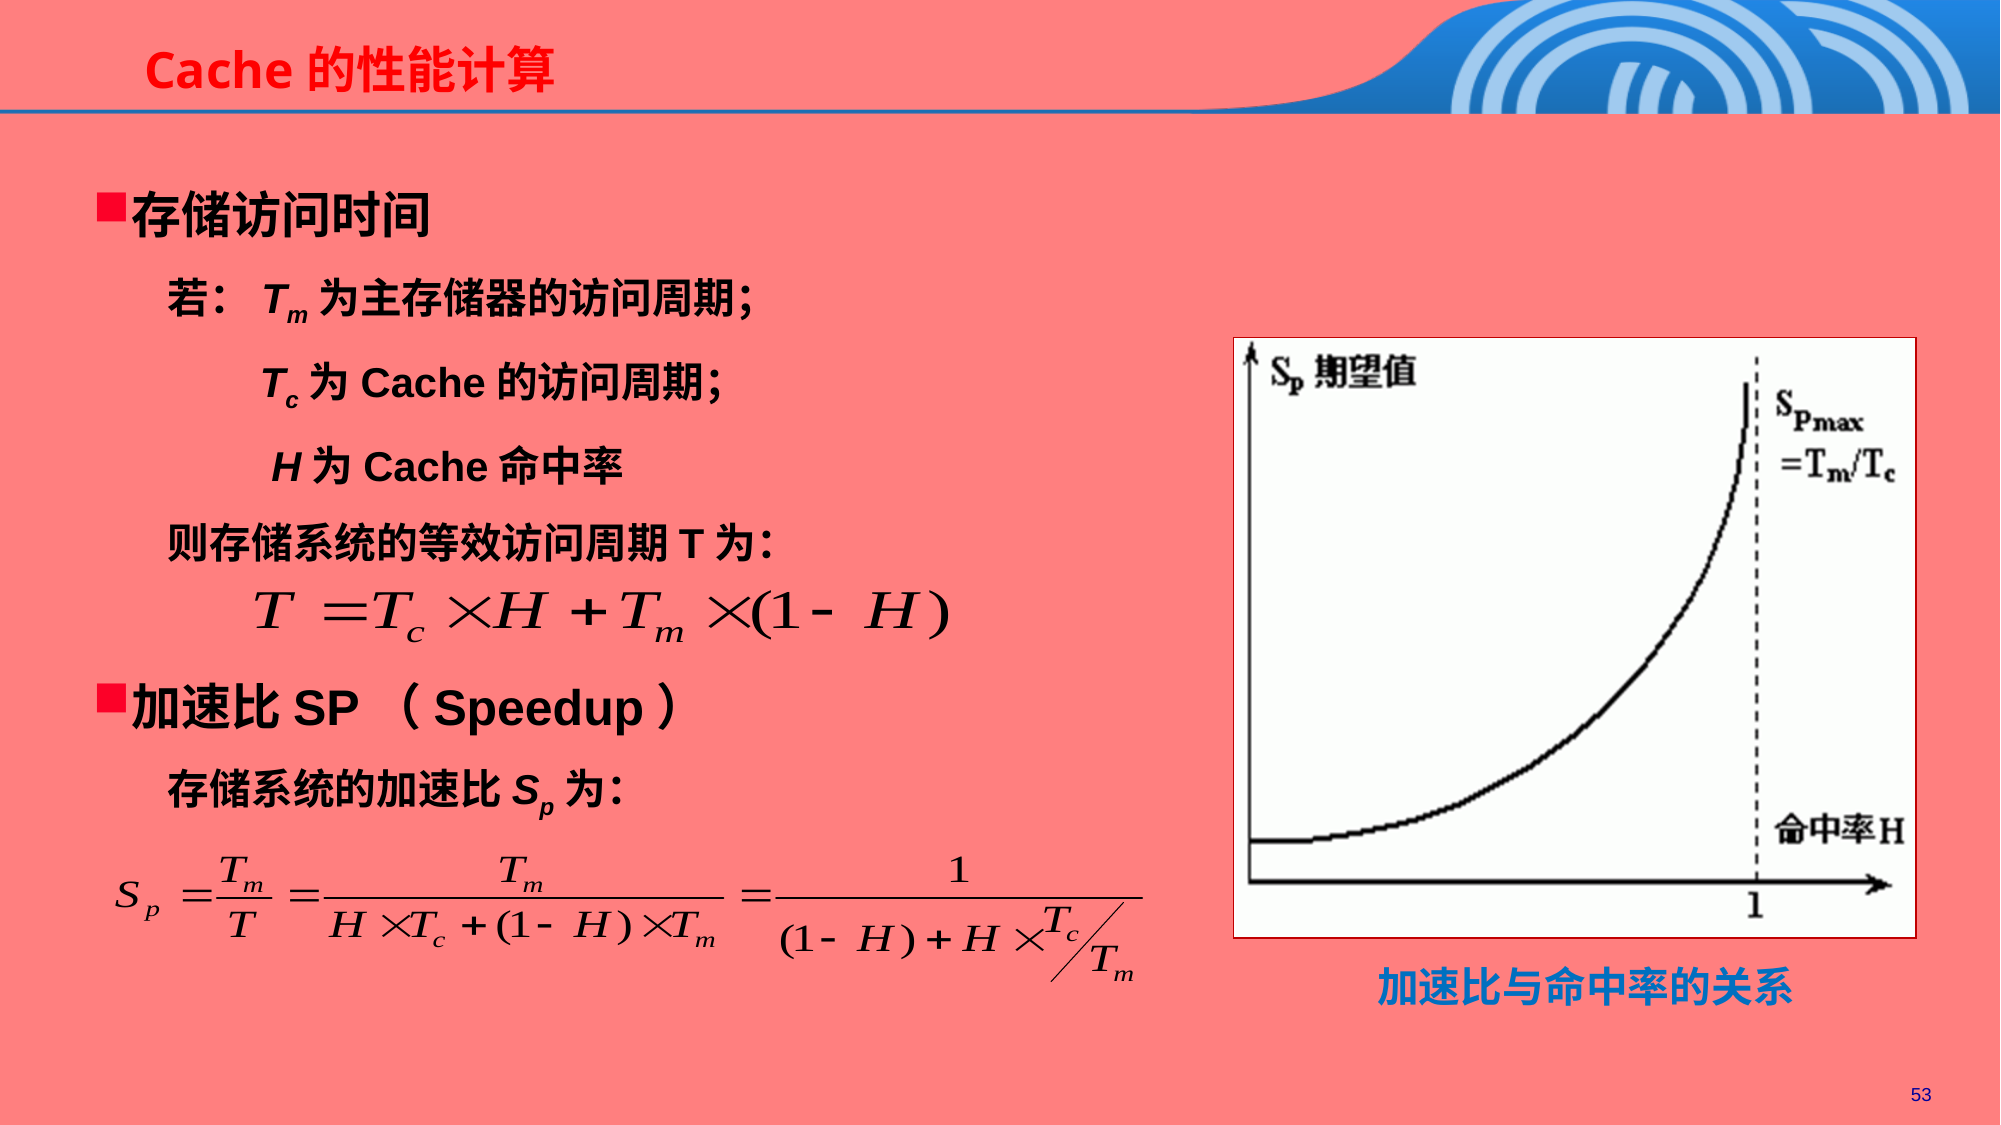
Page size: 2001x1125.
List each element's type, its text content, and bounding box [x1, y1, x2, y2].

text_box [106, 845, 1154, 992]
title Cache的性能计算 [133, 42, 1866, 240]
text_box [243, 574, 962, 657]
text_box 加速比与命中率的关系 [1281, 960, 1891, 1019]
picture [1234, 337, 1916, 938]
text_box 存储访问时间 若：Tm为主存储器的访问周期； Tc为Cache的访问周期； H为Cache命中率 则存储系统的等效访问周期T为： 加速比SP（Speedup） 存储系统的加速比Sp为： [78, 163, 1360, 1035]
picture [0, 0, 2000, 114]
